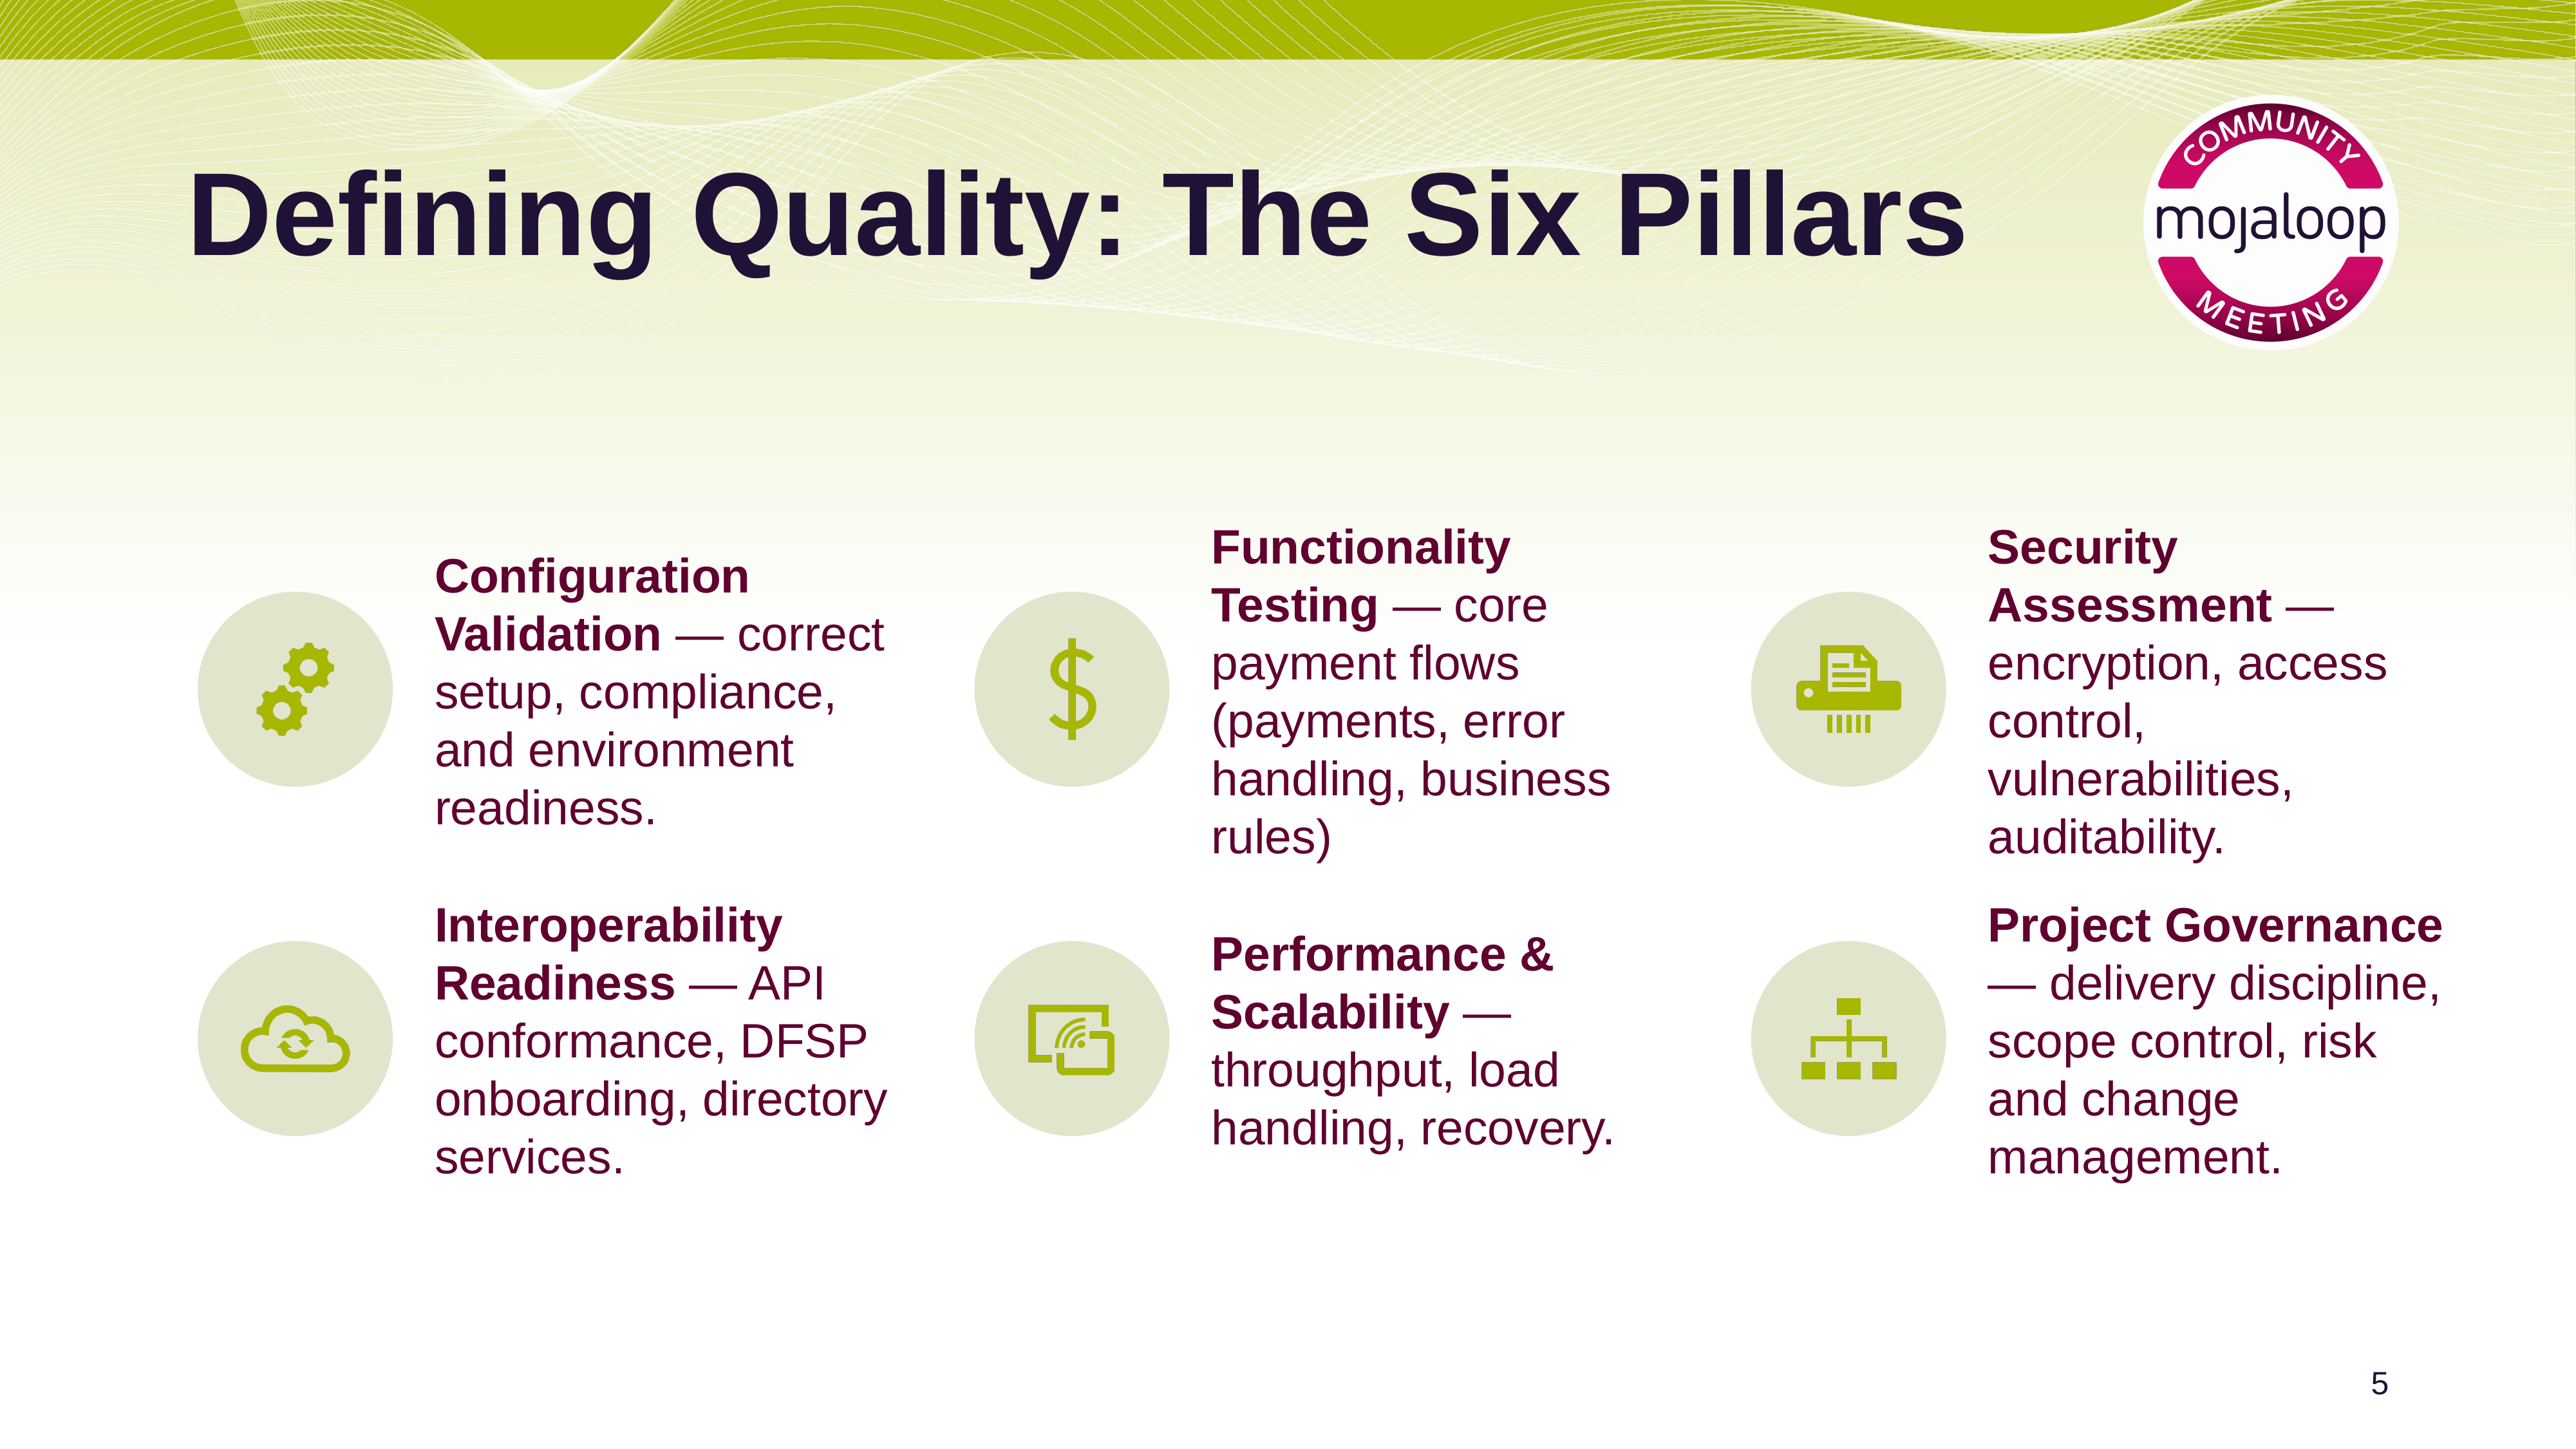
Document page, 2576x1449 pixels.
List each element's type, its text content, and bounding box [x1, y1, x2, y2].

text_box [138, 410, 2508, 1318]
title Defining Quality: The Six Pillars [177, 77, 2110, 357]
slide_number 5 [1819, 1343, 2399, 1421]
picture [0, 0, 2576, 59]
picture [2143, 95, 2399, 350]
